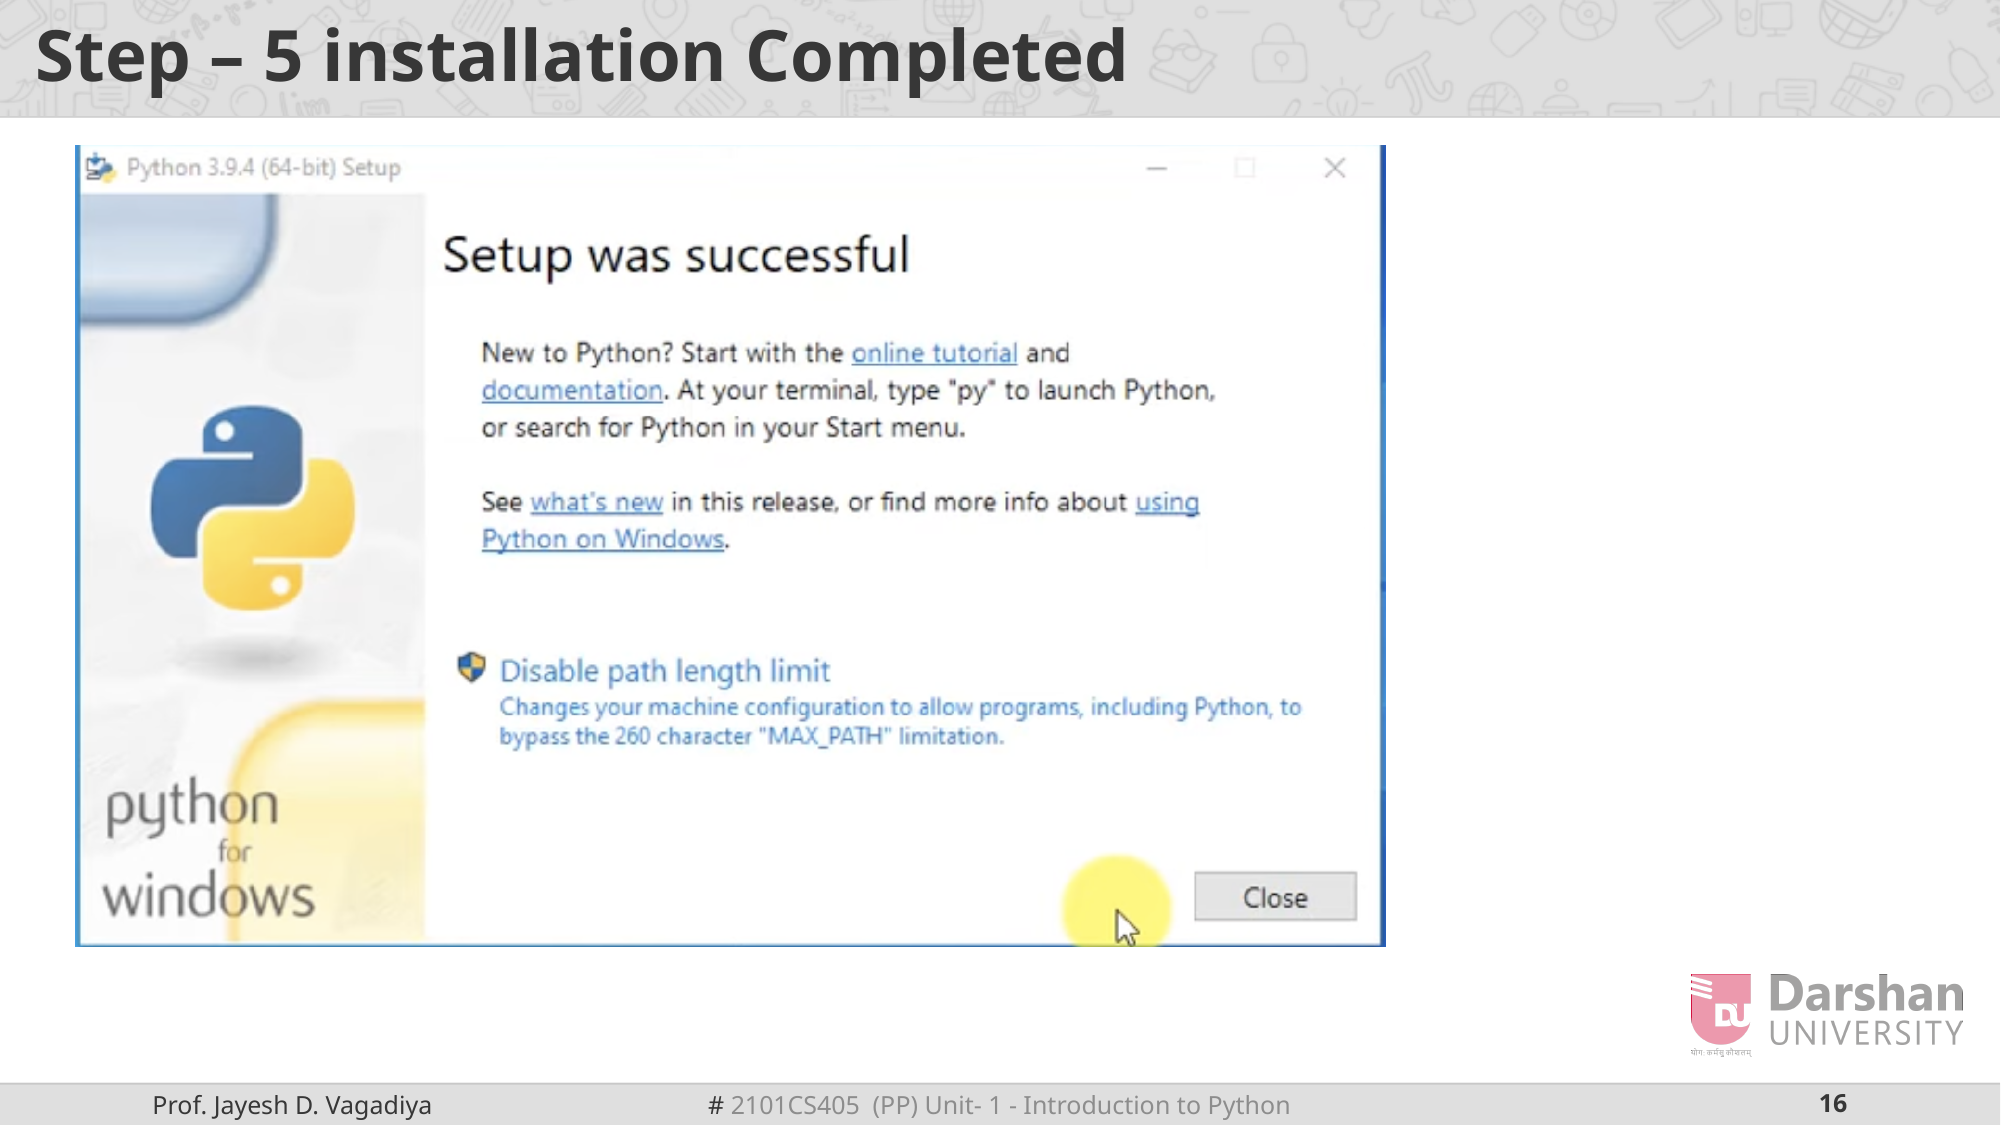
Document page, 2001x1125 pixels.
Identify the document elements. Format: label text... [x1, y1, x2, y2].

title Step – 5 installation Completed [0, 0, 2000, 117]
picture [74, 145, 1386, 947]
table_cell %who, %whos, %who_ls [1691, 974, 1963, 1057]
